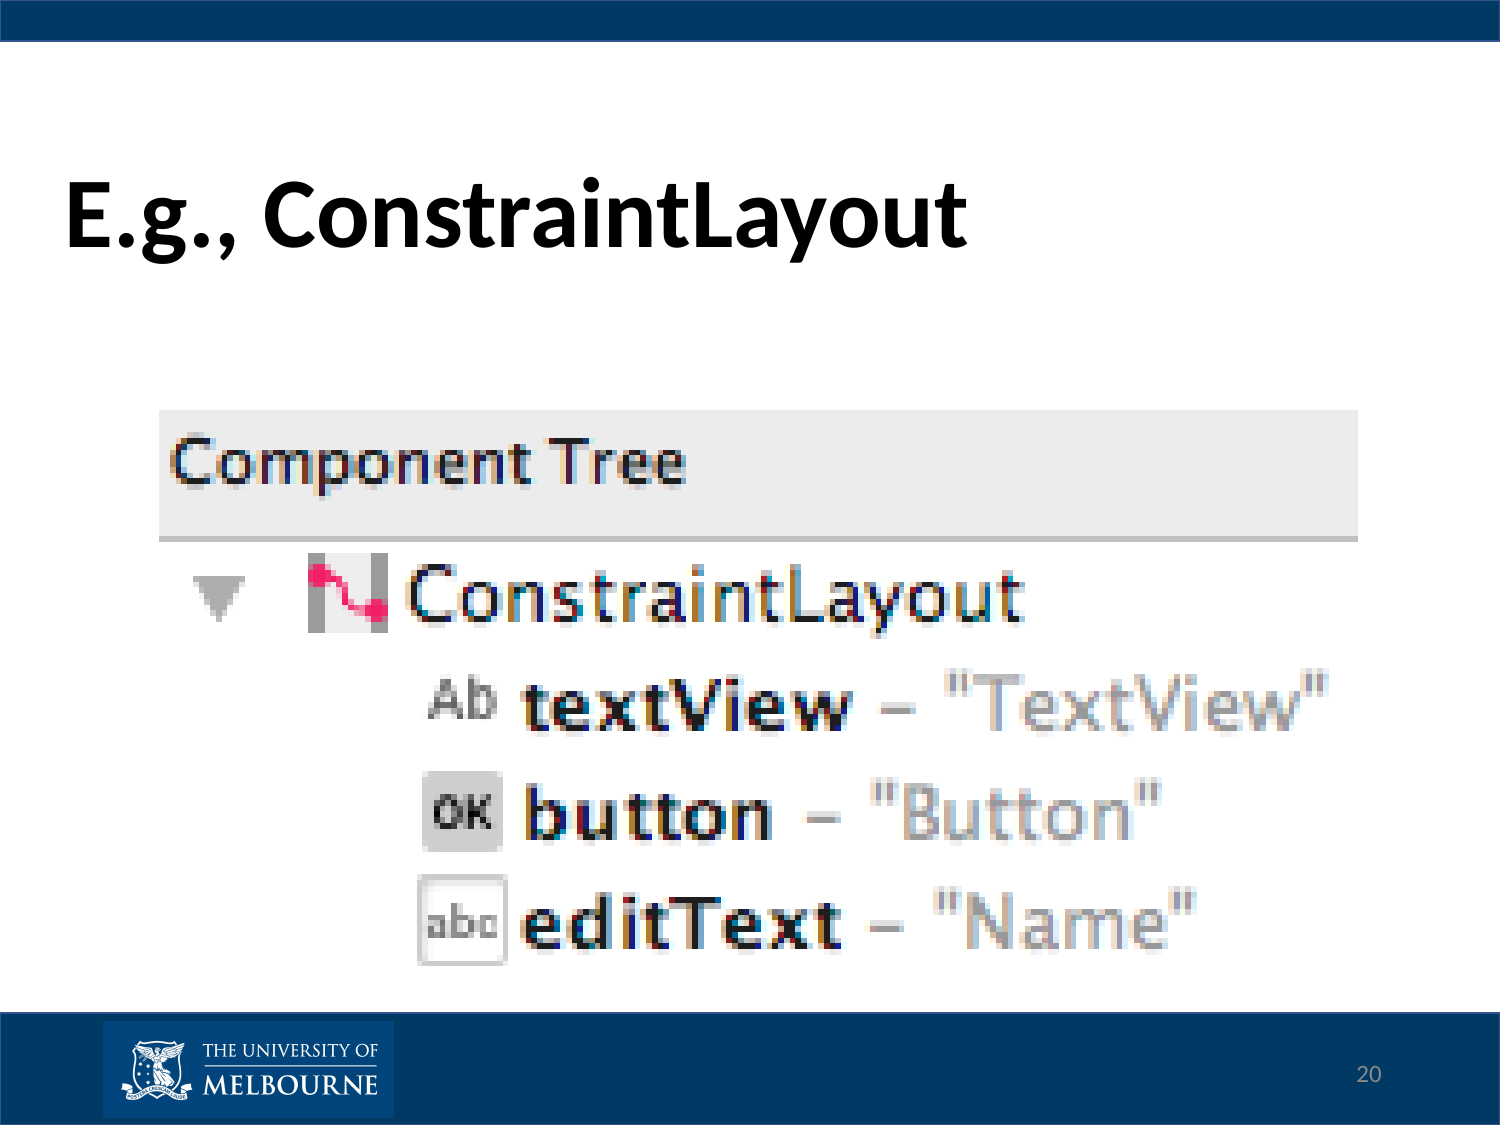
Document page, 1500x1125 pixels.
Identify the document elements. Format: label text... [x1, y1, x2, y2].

picture [103, 1021, 394, 1118]
title E.g., ConstraintLayout [49, 106, 1468, 324]
slide_number 20 [1059, 1042, 1397, 1103]
picture [159, 409, 1358, 1007]
